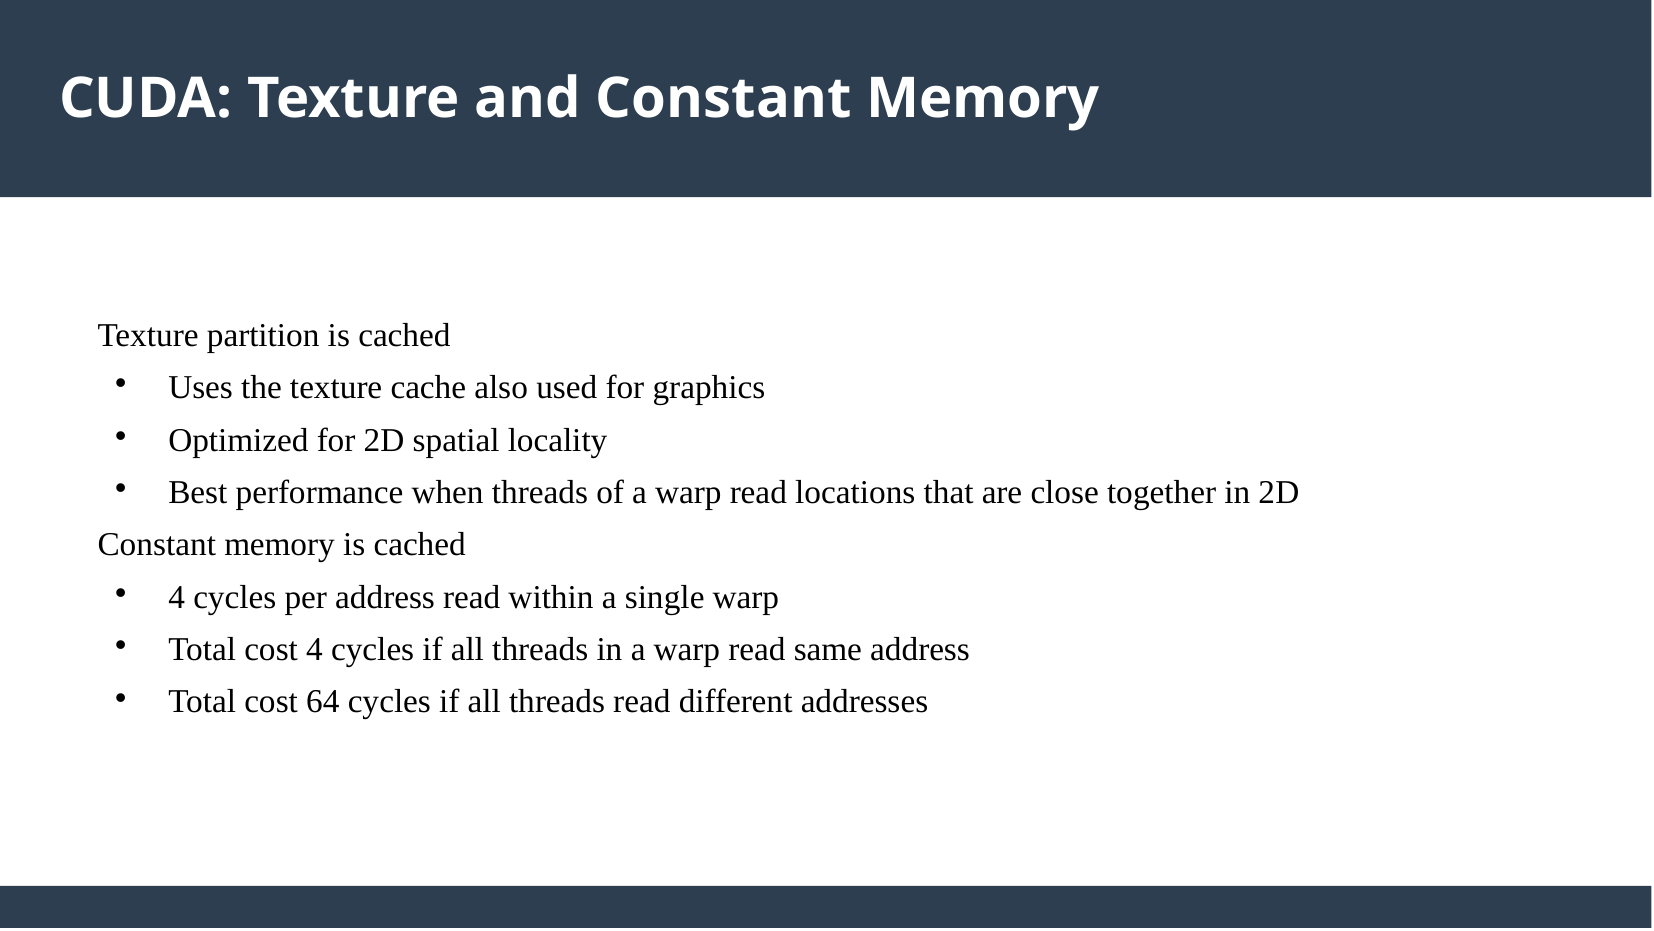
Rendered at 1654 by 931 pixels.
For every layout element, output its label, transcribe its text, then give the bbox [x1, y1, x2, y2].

text_box CUDA: Texture and Constant Memory [59, 36, 1593, 153]
text_box Texture partition is cached Uses the texture cache also used for graphics Optimized for 2D spatial locality Best performance when threads of a warp read locations that are close together in 2D Constant memory is cached 4 cycles per address read within a single warp Total cost 4 cycles if all threads in a warp read same address Total cost 64 cycles if all threads read different addresses [82, 305, 1571, 768]
